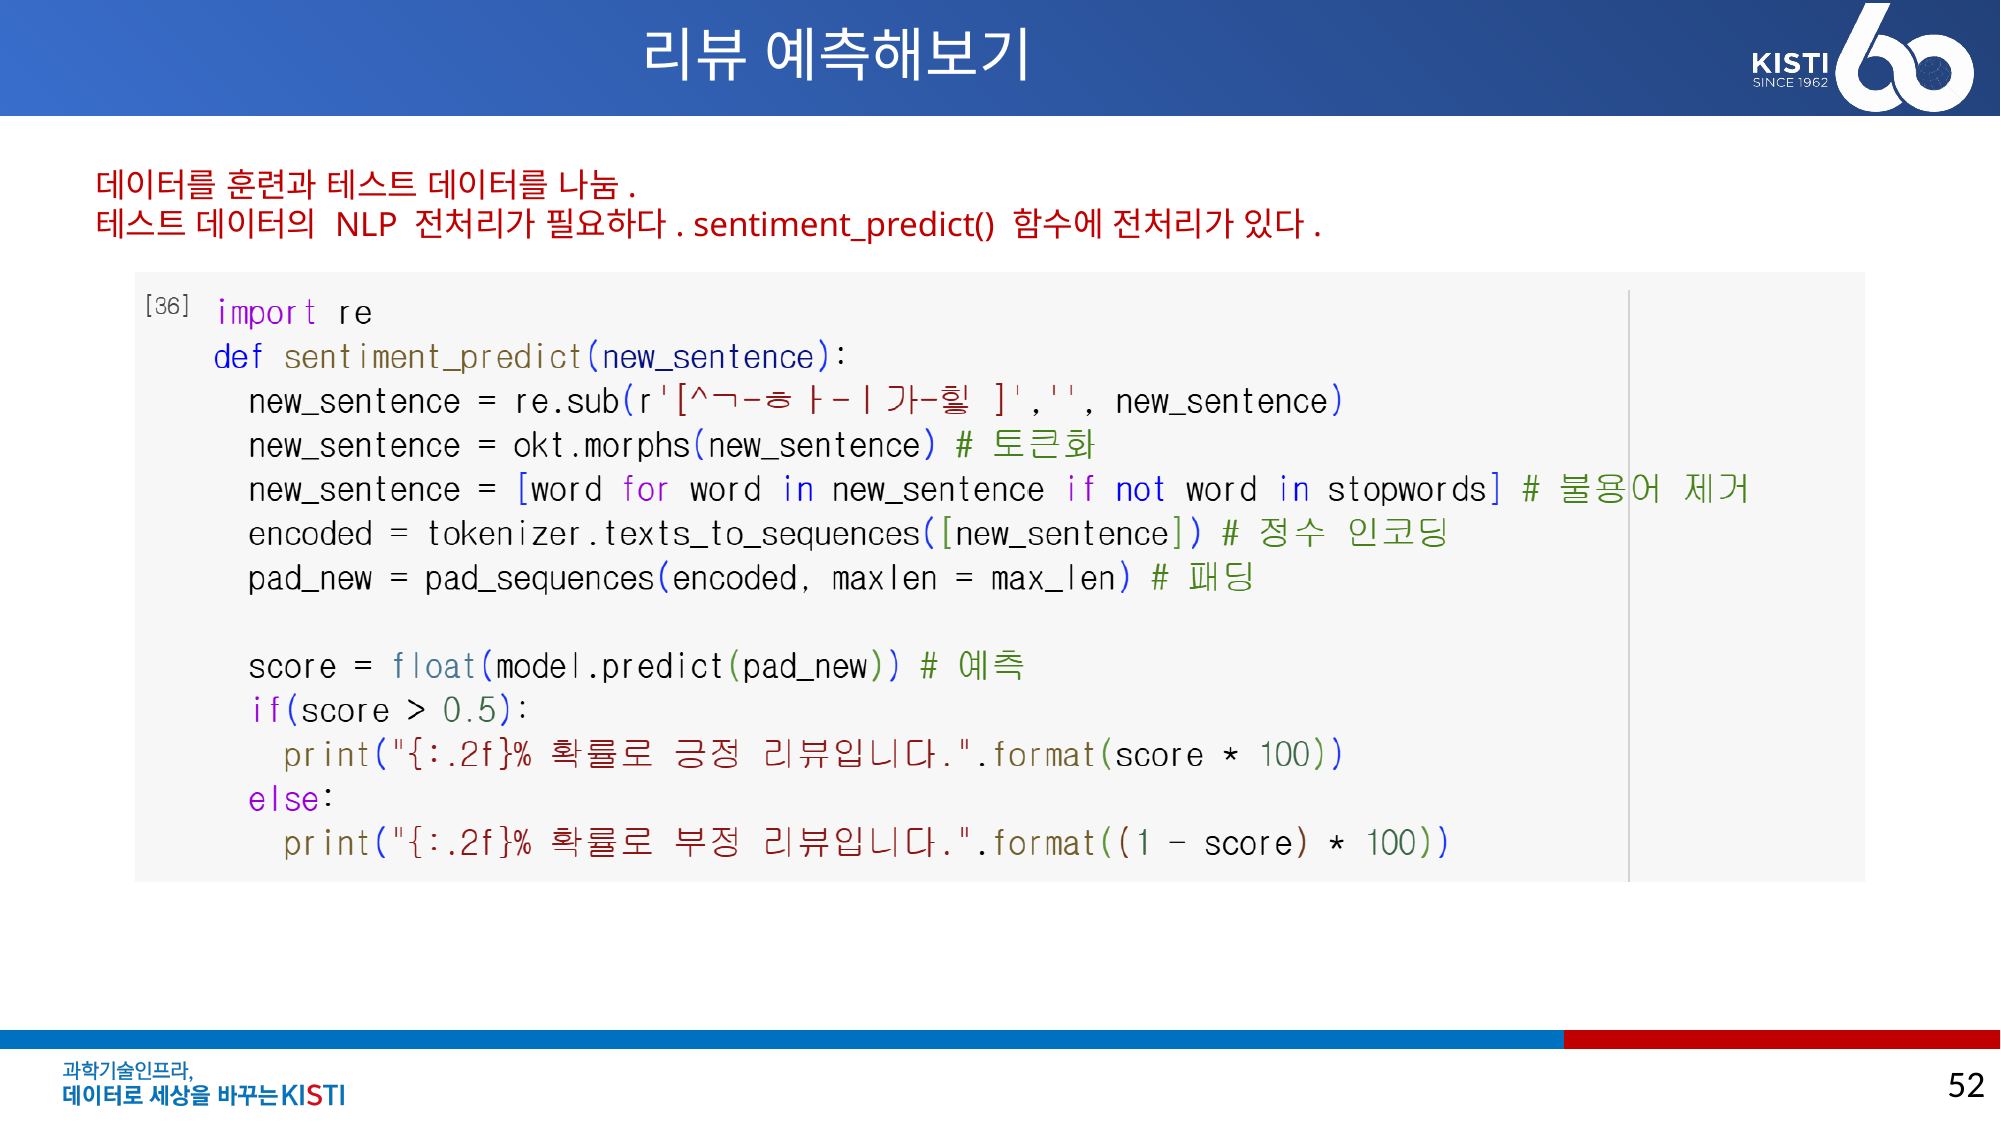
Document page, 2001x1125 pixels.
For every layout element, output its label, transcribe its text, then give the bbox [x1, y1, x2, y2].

picture [1753, 3, 1974, 112]
slide_number 52 [1623, 1053, 2000, 1113]
picture [134, 268, 1866, 899]
text_box 데이터를 훈련과 테스트 데이터를 나눔. 테스트 데이터의 NLP 전처리가 필요하다. sentiment_predict() 함수에 전처리가 있다. [80, 156, 1337, 251]
title 리뷰 예측해보기 [0, 1, 1674, 114]
picture [63, 1061, 344, 1106]
